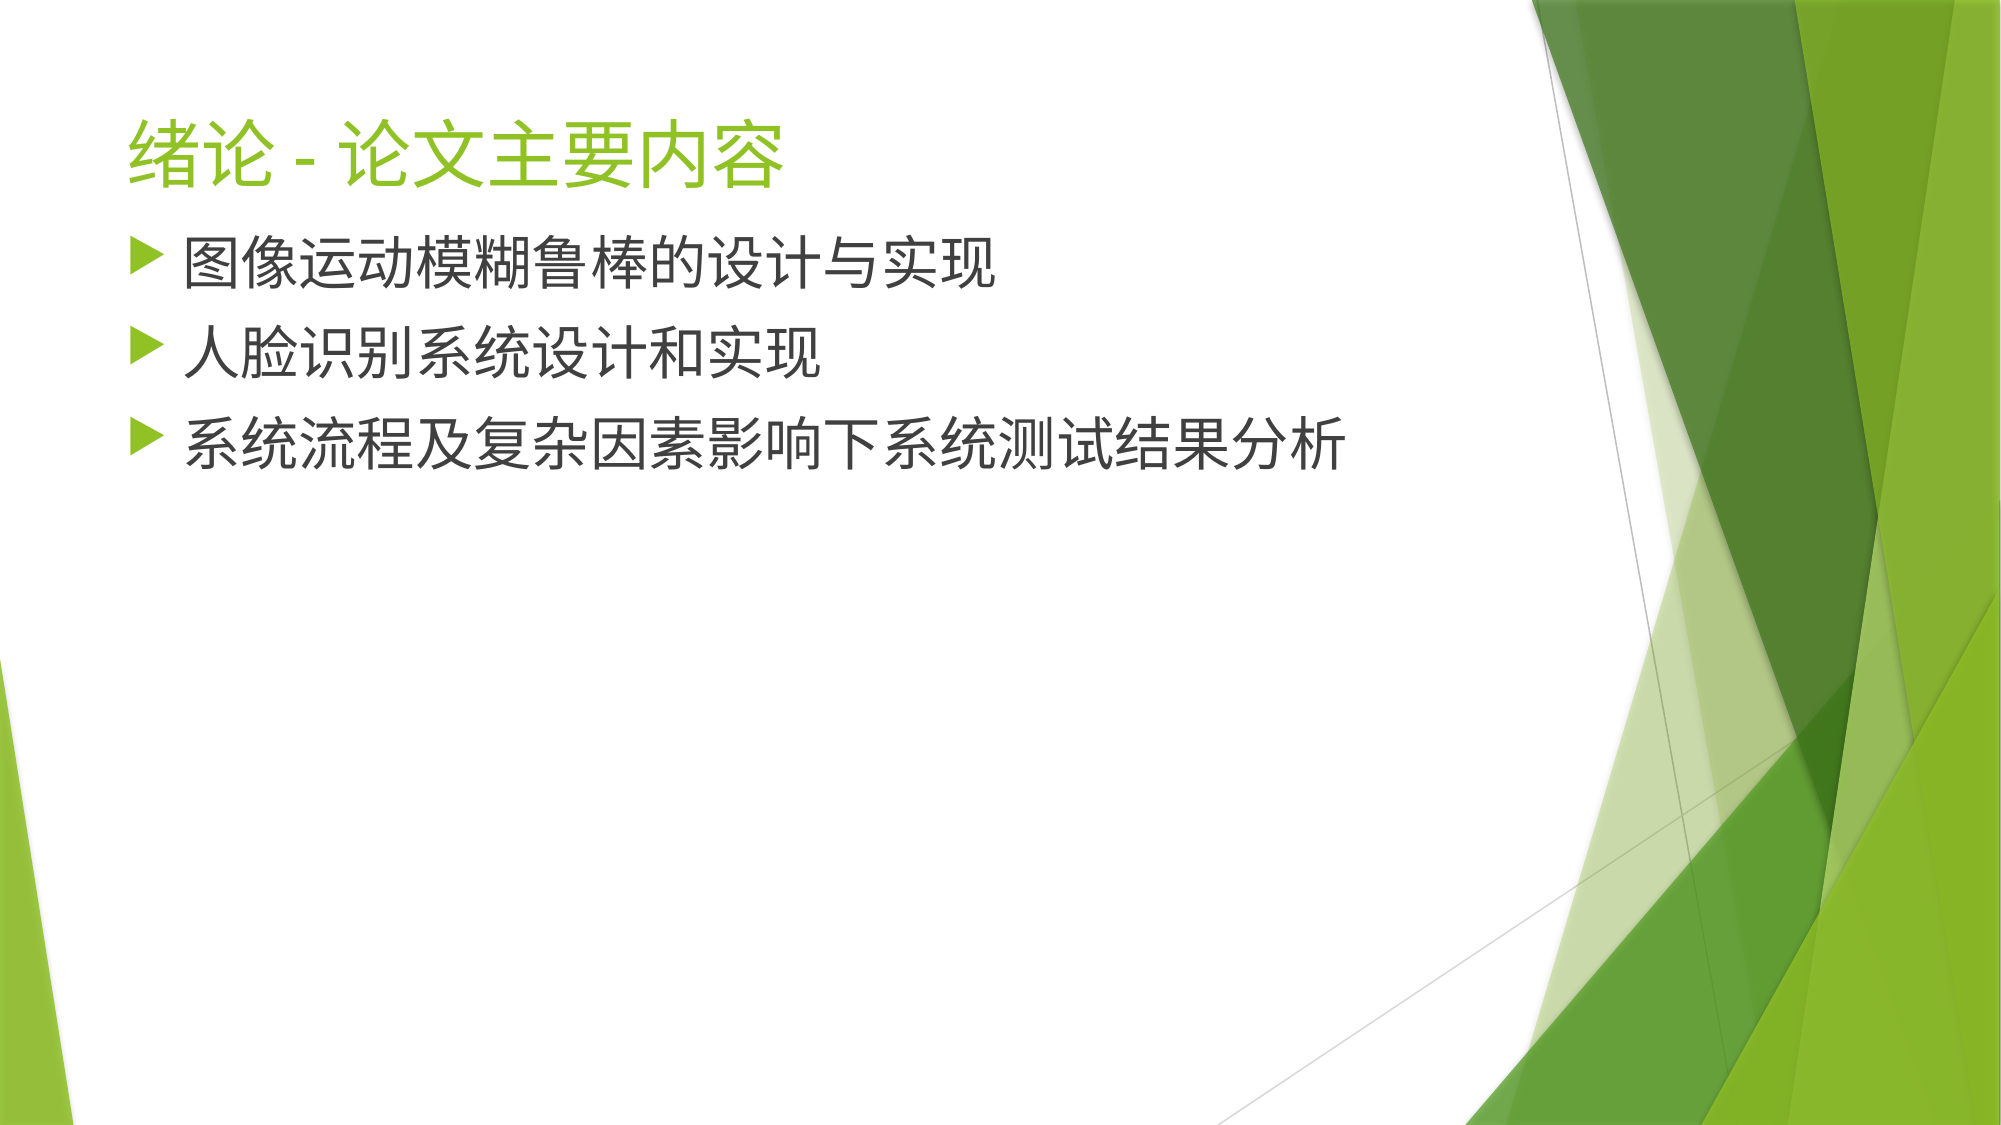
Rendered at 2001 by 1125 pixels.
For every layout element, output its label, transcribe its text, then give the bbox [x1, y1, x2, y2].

title 绪论-论文主要内容 [111, 99, 1522, 218]
list 图像运动模糊鲁棒的设计与实现 人脸识别系统设计和实现 系统流程及复杂因素影响下系统测试结果分析 [111, 218, 1522, 992]
